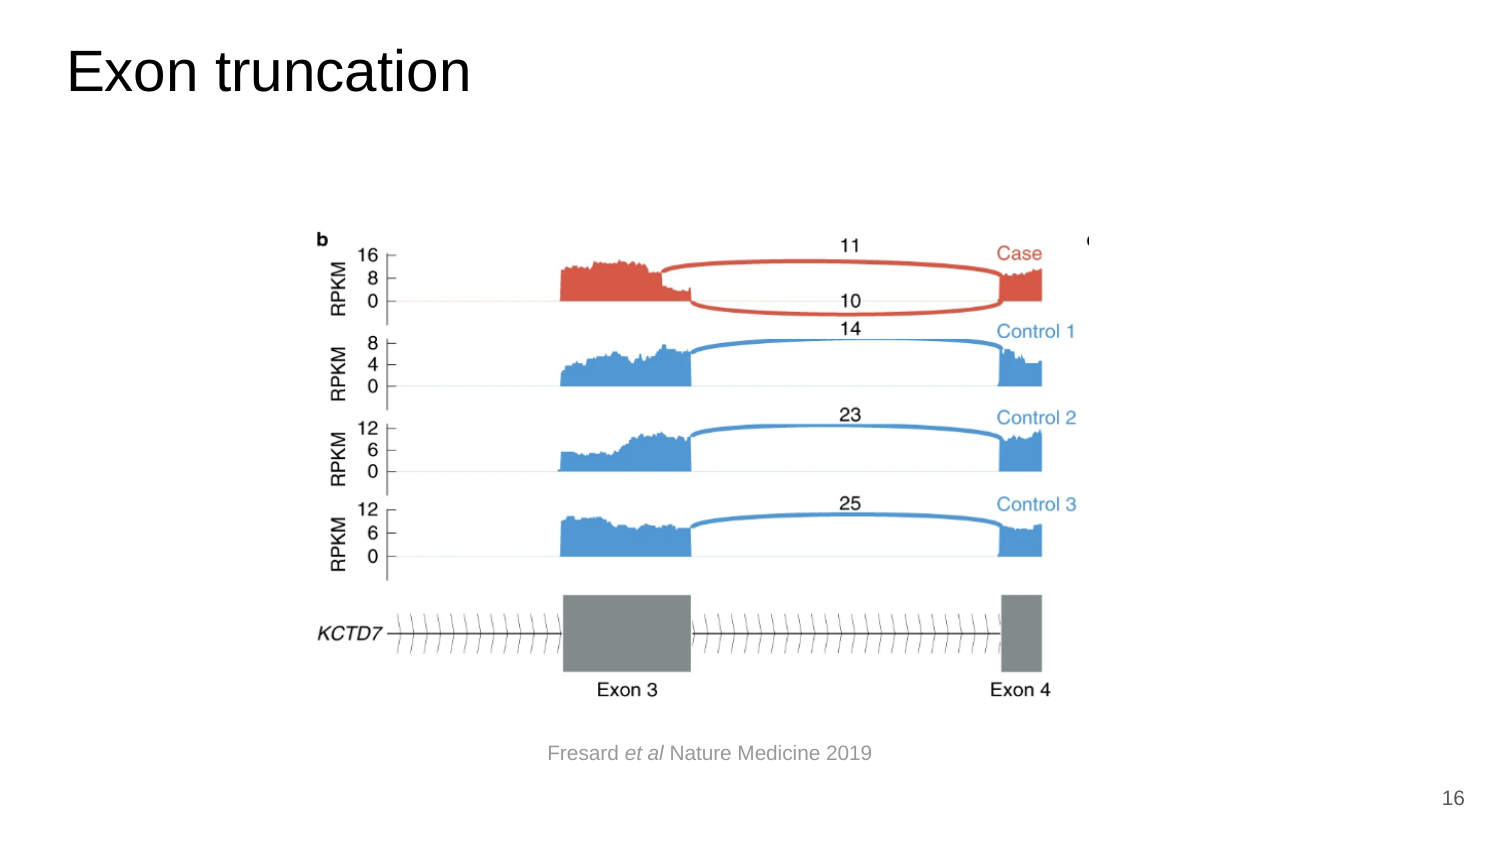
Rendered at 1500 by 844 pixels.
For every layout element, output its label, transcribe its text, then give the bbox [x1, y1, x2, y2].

title Exon truncation [51, 17, 1449, 112]
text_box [304, 218, 1090, 790]
slide_number ‹#› [1389, 764, 1480, 830]
